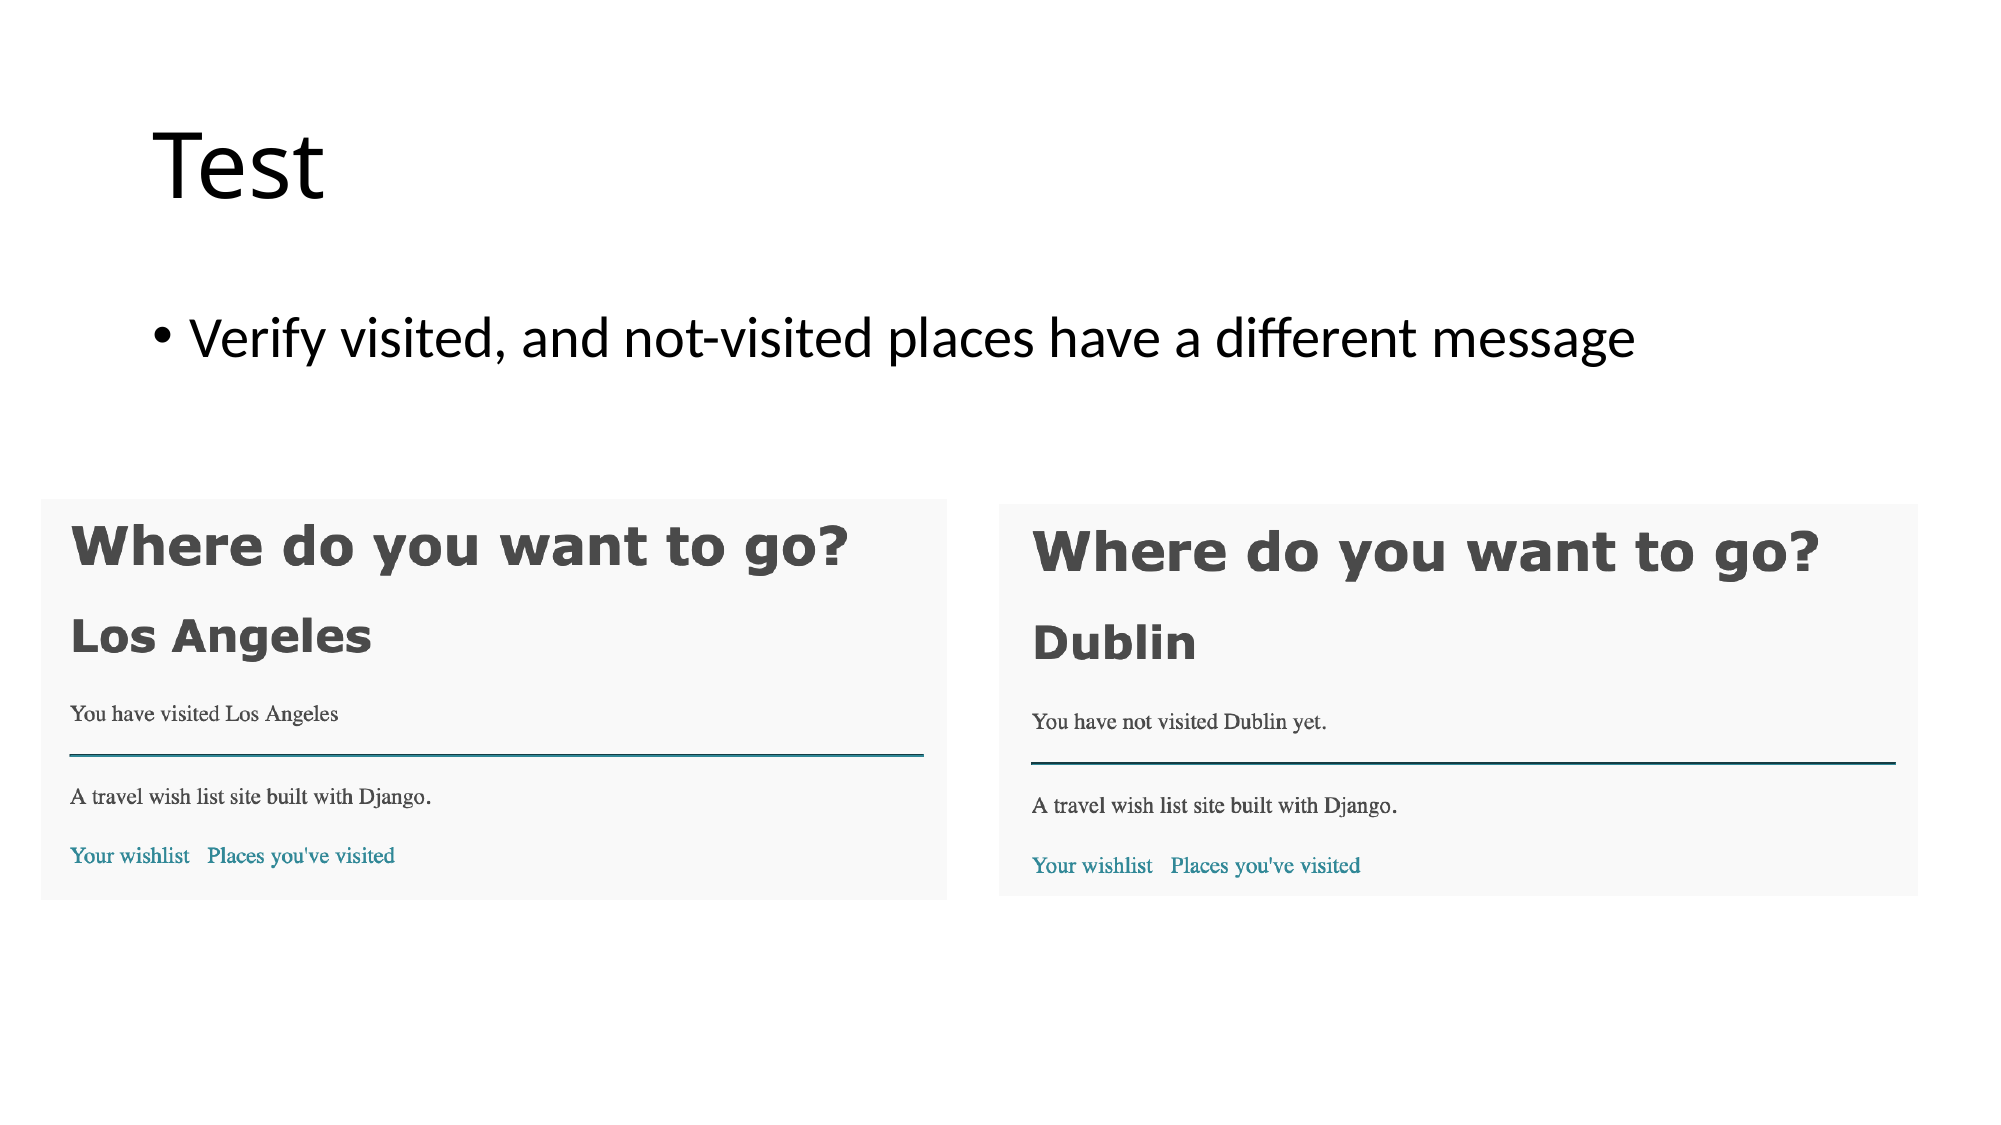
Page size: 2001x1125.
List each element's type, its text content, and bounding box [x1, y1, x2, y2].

picture [41, 499, 947, 900]
list Verify visited, and not-visited places have a different message [137, 299, 1863, 1014]
title Test [137, 59, 1863, 278]
picture [999, 504, 1918, 896]
